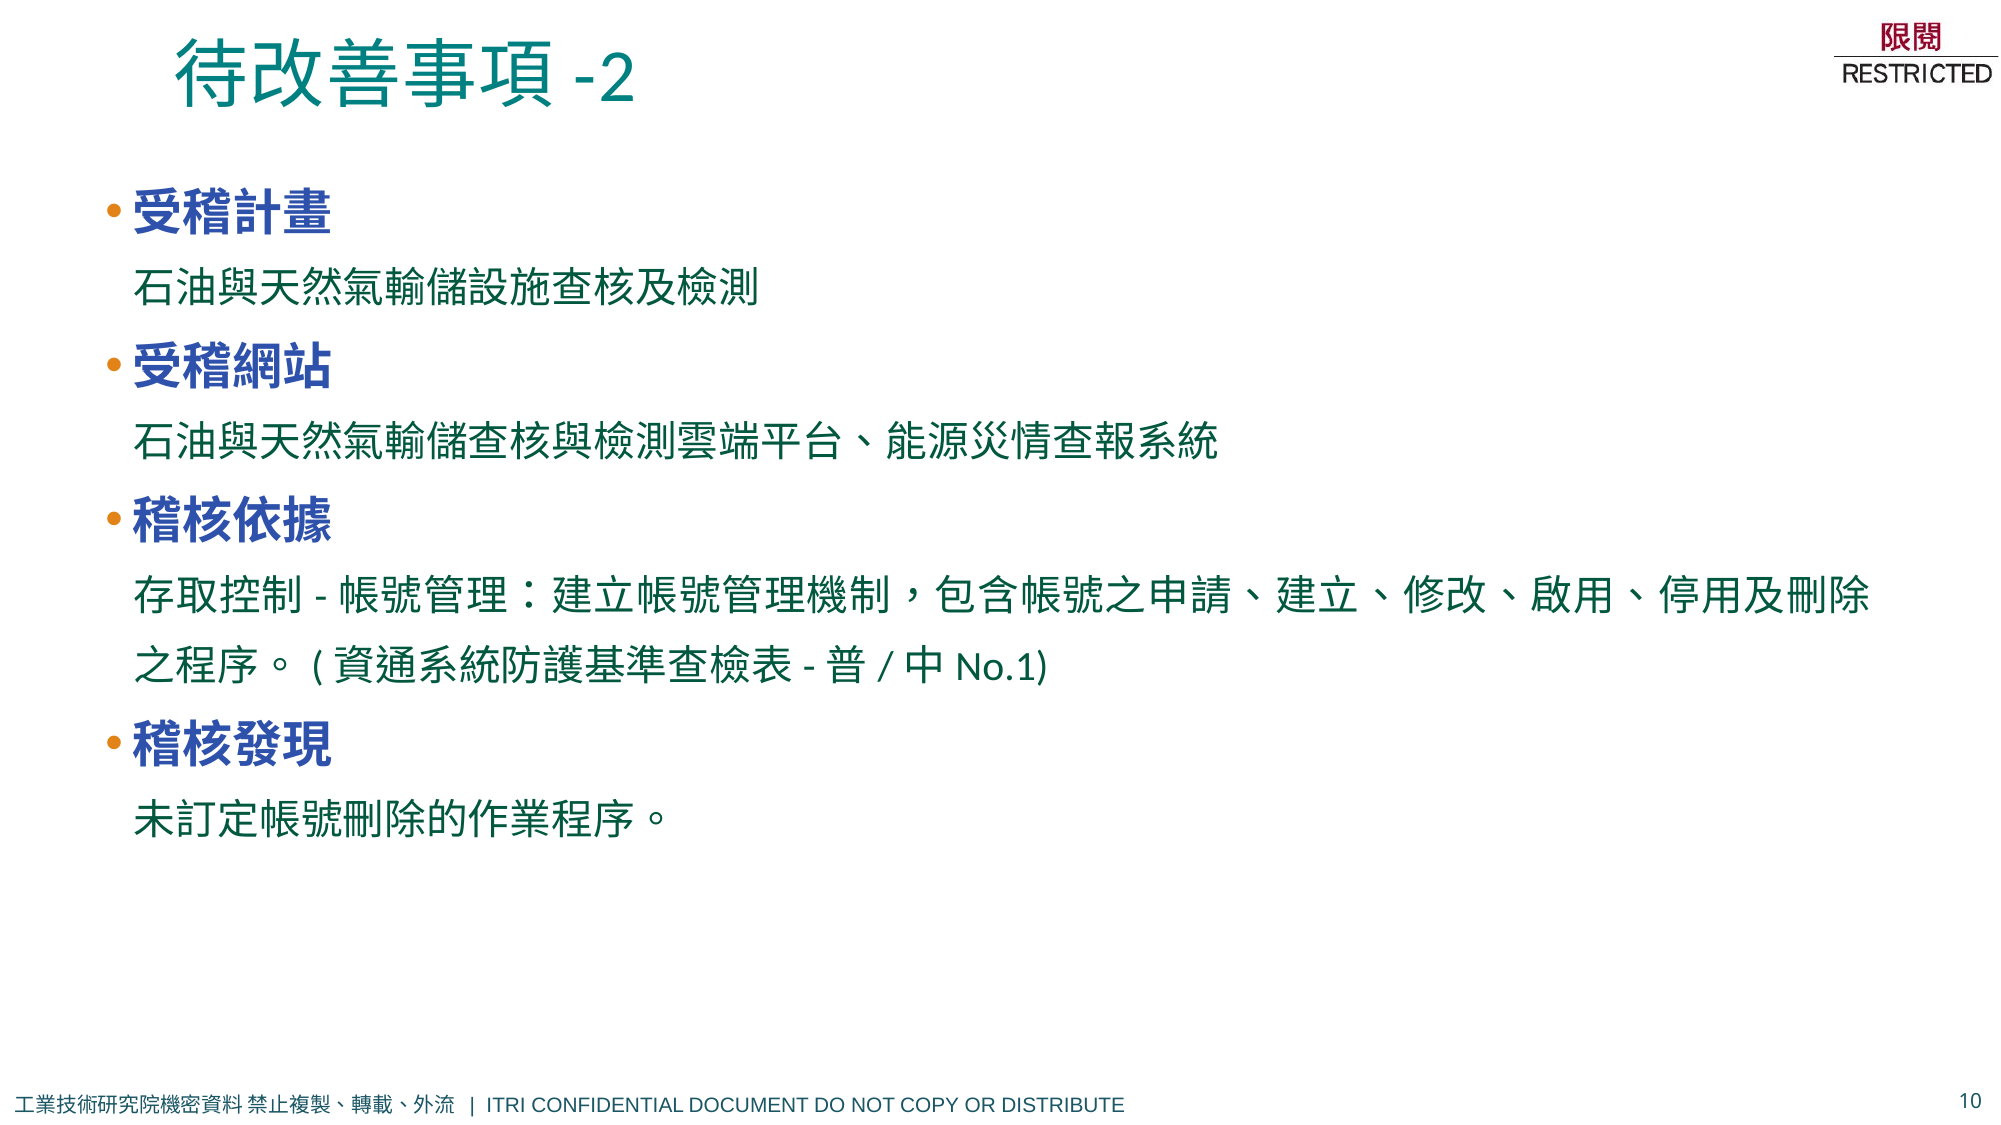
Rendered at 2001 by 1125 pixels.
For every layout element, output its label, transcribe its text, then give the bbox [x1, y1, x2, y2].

list 受稽計畫 石油與天然氣輸儲設施查核及檢測 受稽網站 石油與天然氣輸儲查核與檢測雲端平台、能源災情查報系統 稽核依據 存取控制-帳號管理：建立帳號管理機制，包含帳號之申請、建立、修改、啟用、停用及刪除之程序。(資通系統防護基準查檢表-普/中No.1) 稽核發現 未訂定帳號刪除的作業程序。 [90, 149, 1886, 1083]
picture [1844, 19, 1999, 87]
slide_number 10 [1859, 1078, 1997, 1125]
title 待改善事項-2 [158, 19, 1844, 126]
